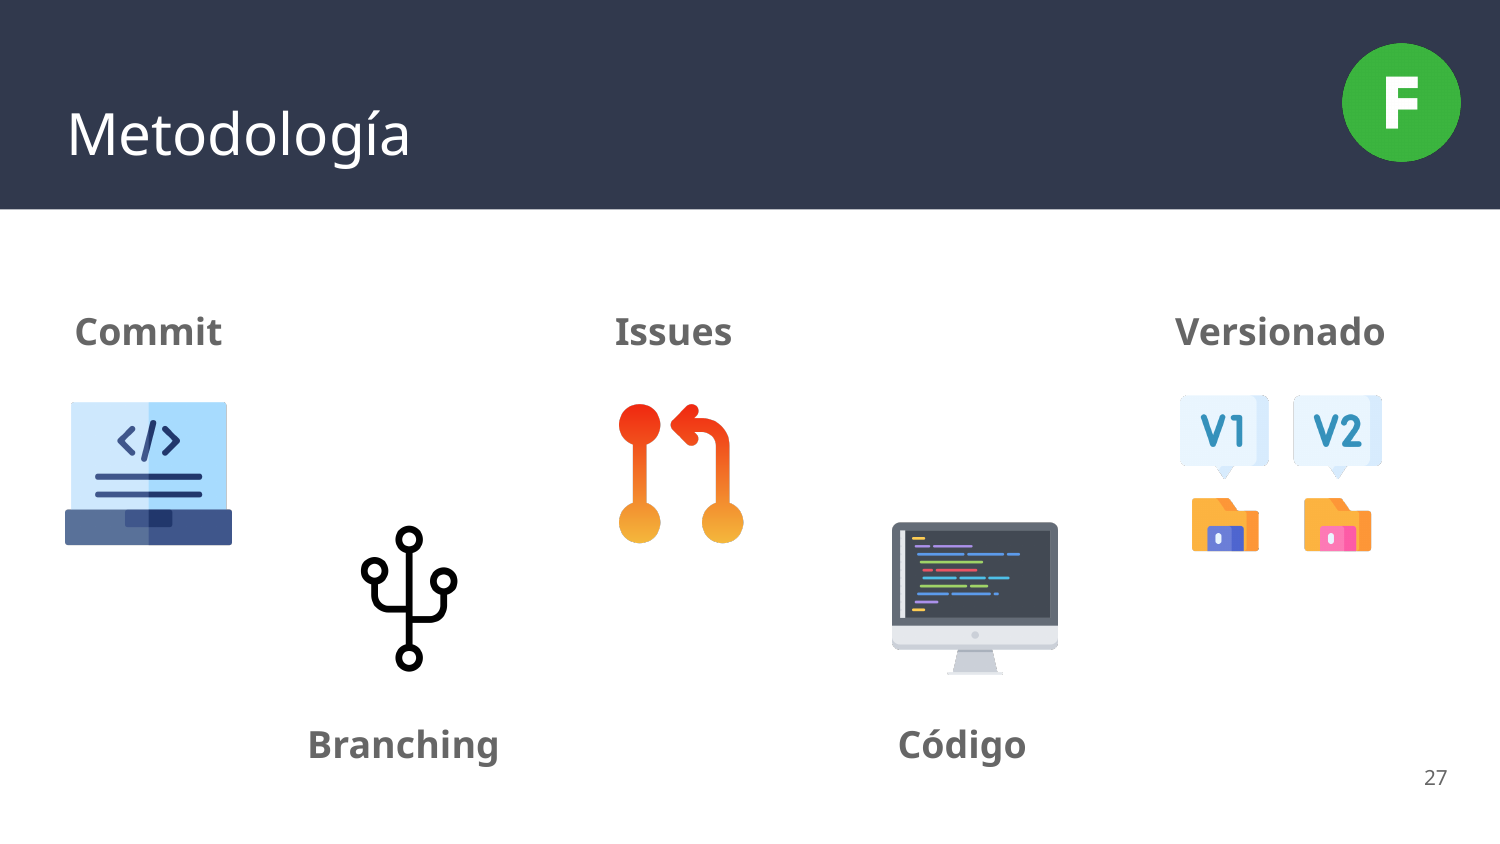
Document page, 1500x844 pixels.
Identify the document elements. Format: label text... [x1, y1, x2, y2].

picture [891, 515, 1058, 682]
title Metodología [51, 82, 1449, 185]
picture [598, 390, 765, 557]
slide_number ‹#› [1372, 746, 1463, 812]
picture [1341, 42, 1461, 162]
text_box Issues [537, 292, 811, 368]
text_box Versionado [1143, 292, 1418, 368]
text_box Branching [266, 705, 541, 781]
picture [1179, 372, 1382, 575]
picture [65, 390, 232, 557]
text_box Código [825, 705, 1099, 781]
picture [325, 515, 492, 682]
text_box Commit [11, 292, 286, 368]
